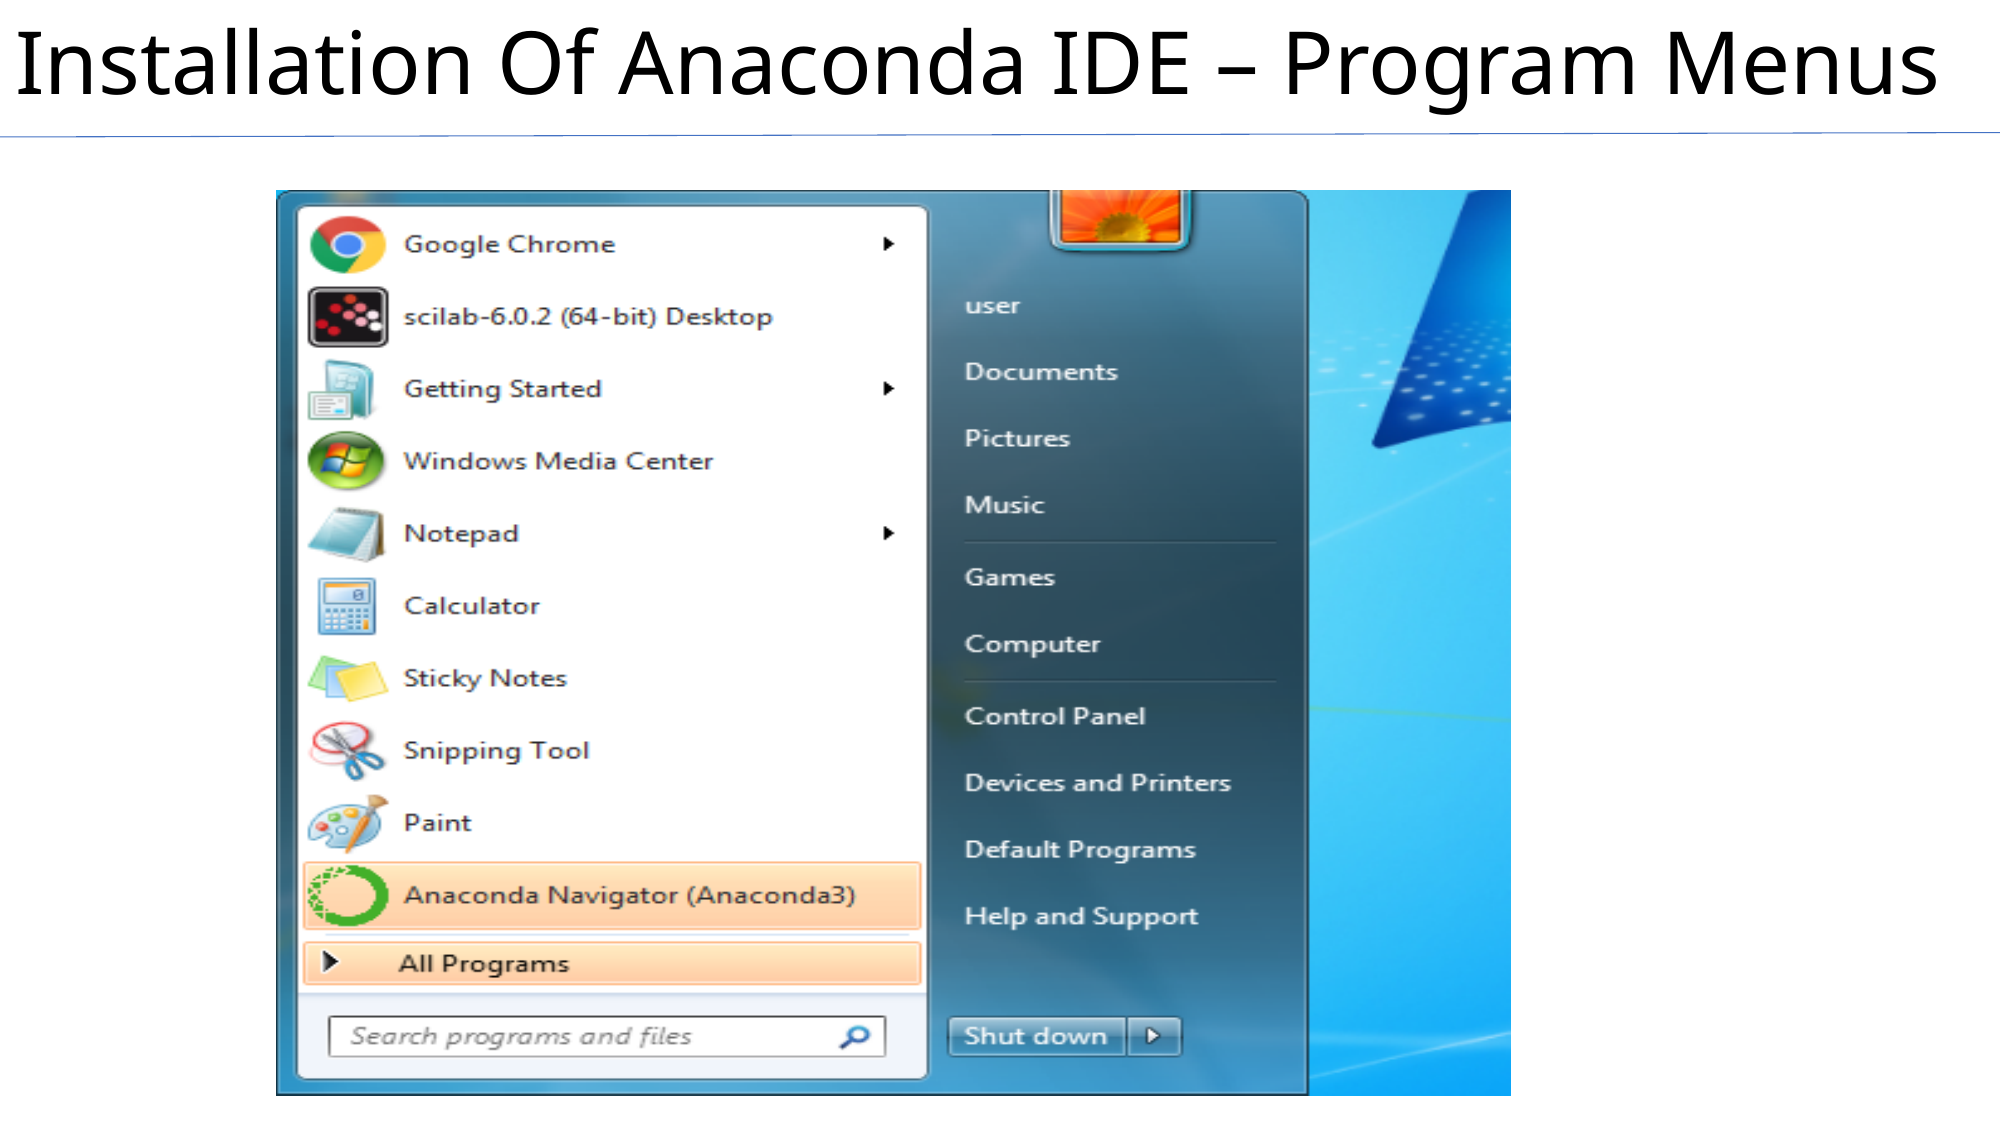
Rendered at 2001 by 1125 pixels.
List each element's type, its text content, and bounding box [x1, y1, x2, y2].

text_box Installation Of Anaconda IDE – Program Menus [0, 0, 2000, 132]
picture [276, 190, 1511, 1096]
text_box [0, 132, 2000, 137]
